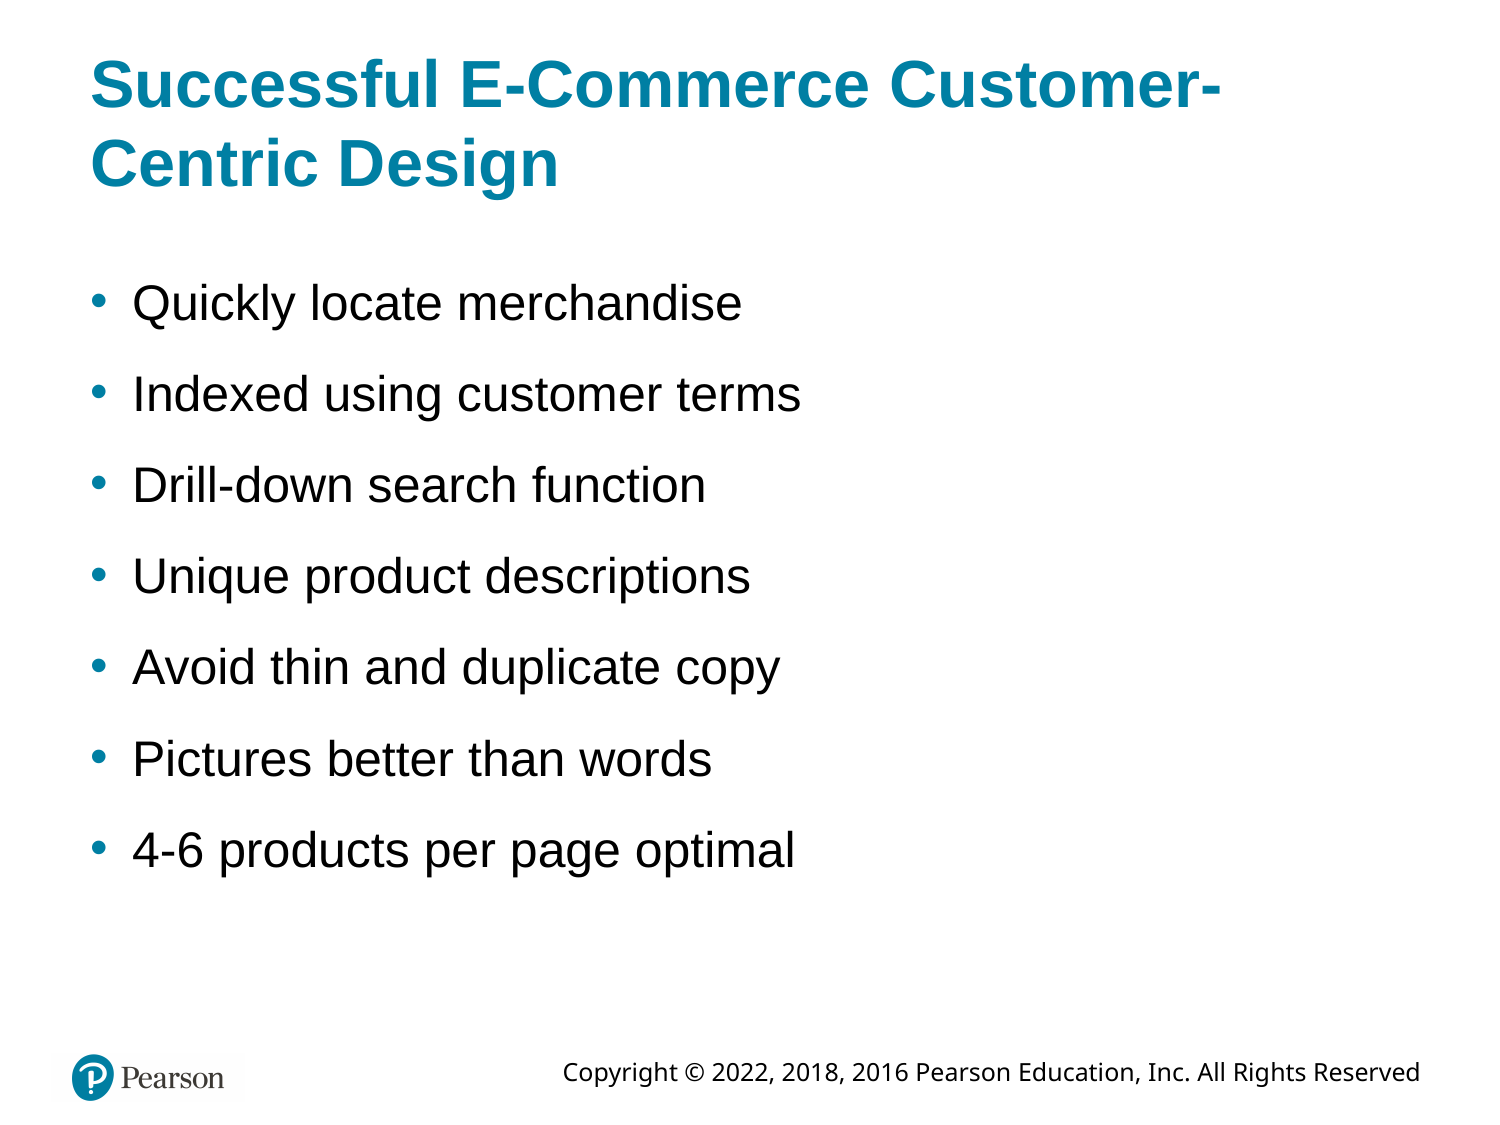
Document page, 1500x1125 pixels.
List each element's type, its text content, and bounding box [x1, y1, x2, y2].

list Quickly locate merchandise Indexed using customer terms Drill-down search function Unique product descriptions Avoid thin and duplicate copy Pictures better than words 4-6 products per page optimal [75, 255, 1426, 1021]
title Successful E-Commerce Customer-Centric Design [75, 35, 1425, 216]
picture [51, 1053, 245, 1102]
